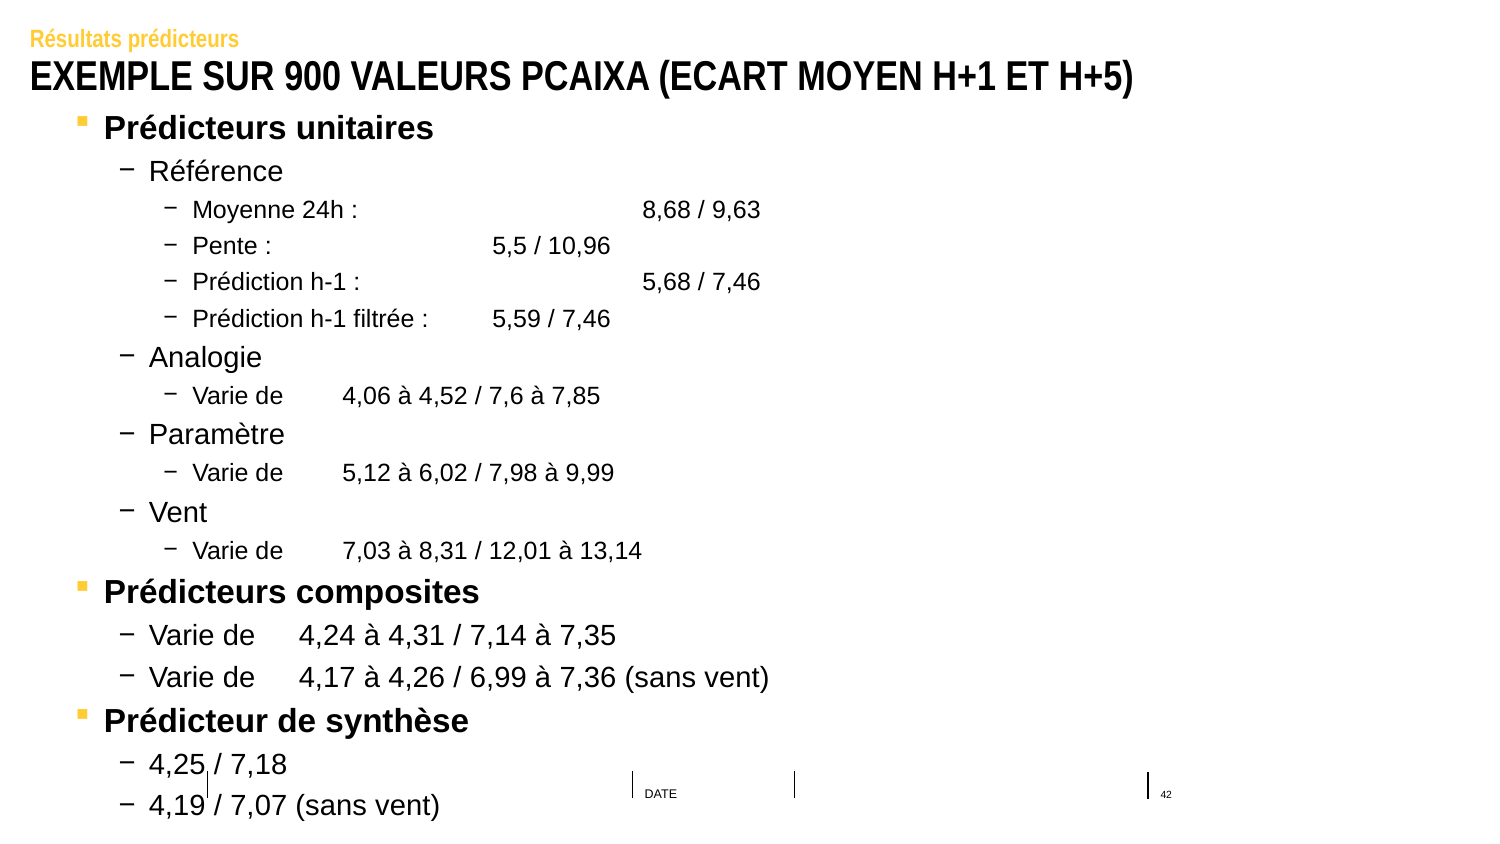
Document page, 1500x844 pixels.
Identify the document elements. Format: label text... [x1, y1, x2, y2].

title Exemple sur 900 valeurs PCAIXA (Ecart moyen h+1 et h+5) [29, 48, 1412, 92]
list Résultats prédicteurs [29, 23, 1412, 48]
list Prédicteurs unitaires Référence Moyenne 24h : 8,68 / 9,63 Pente : 5,5 / 10,96 Prédiction h-1 : 5,68 / 7,46 Prédiction h-1 filtrée : 5,59 / 7,46 Analogie Varie de 4,06 à 4,52 / 7,6 à 7,85 Paramètre Varie de 5,12 à 6,02 / 7,98 à 9,99 Vent Varie de 7,03 à 8,31 / 12,01 à 13,14 Prédicteurs composites Varie de 4,24 à 4,31 / 7,14 à 7,35 Varie de 4,17 à 4,26 / 6,99 à 7,36 (sans vent) Prédicteur de synthèse 4,25 / 7,18 4,19 / 7,07 (sans vent) [74, 106, 871, 830]
